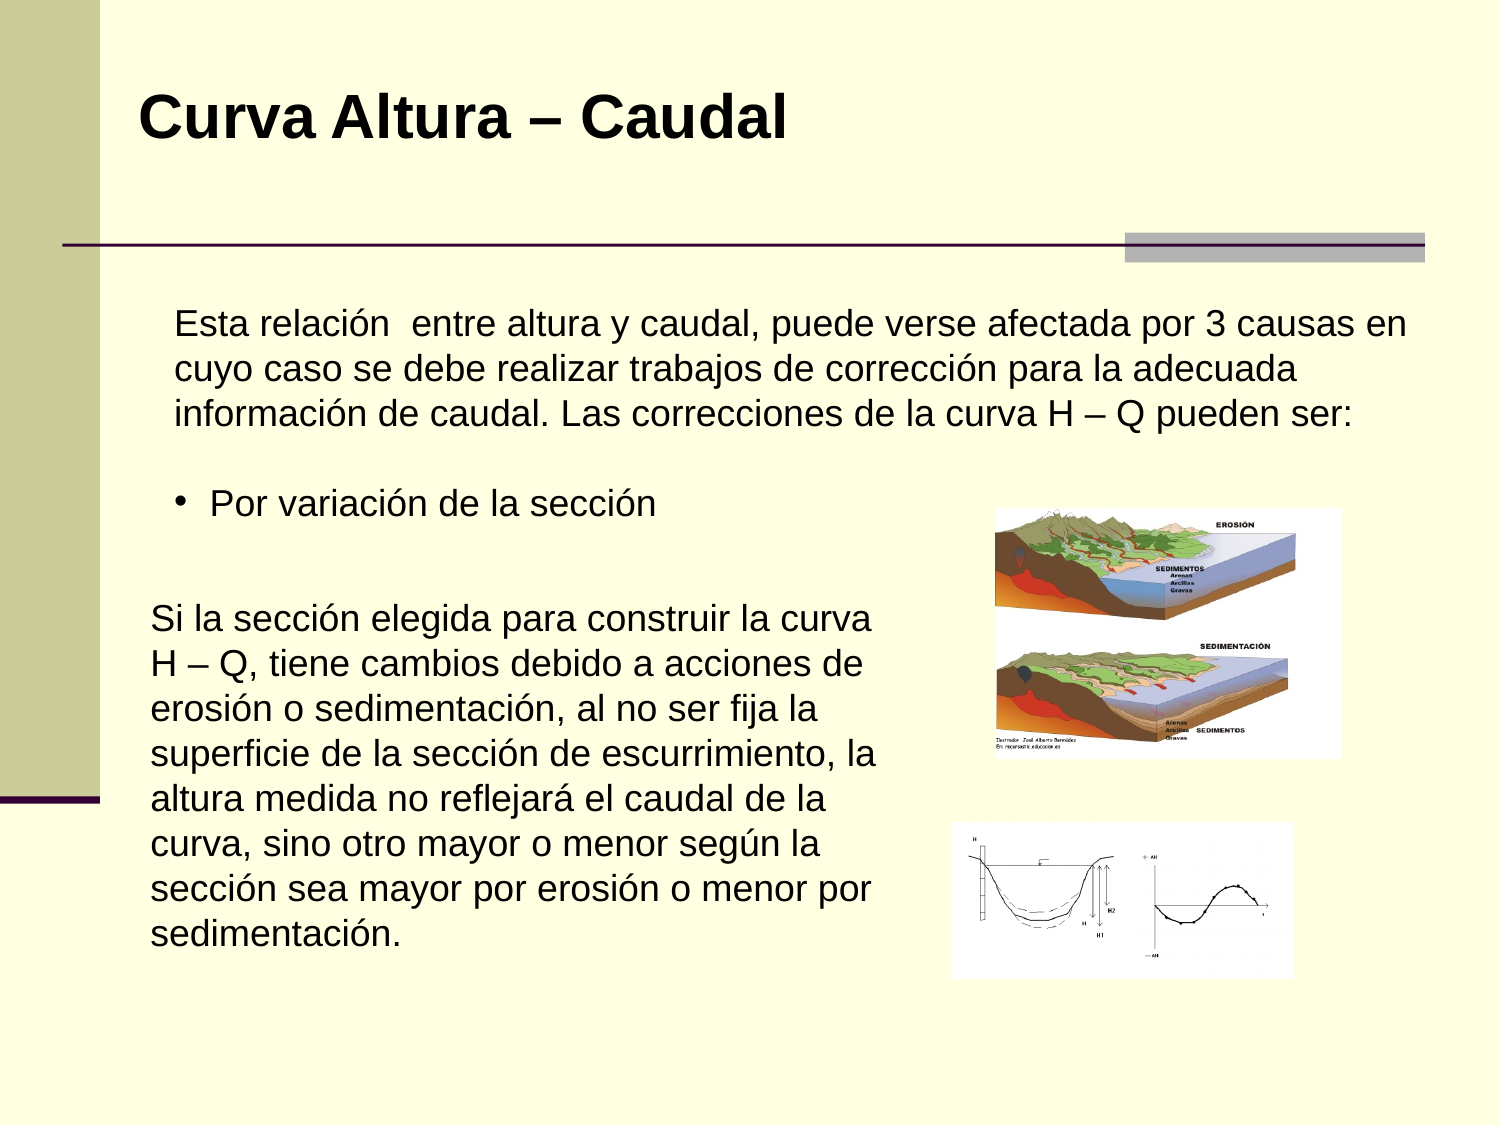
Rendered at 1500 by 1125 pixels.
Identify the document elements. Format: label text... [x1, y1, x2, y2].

picture [994, 508, 1343, 759]
text_box Si la sección elegida para construir la curva H – Q, tiene cambios debido a acciones de erosión o sedimentación, al no ser fija la superficie de la sección de escurrimiento, la altura medida no reflejará el caudal de la curva, sino otro mayor o menor según la sección sea mayor por erosión o menor por sedimentación. [135, 586, 904, 962]
text_box Curva Altura – Caudal [123, 68, 1341, 159]
text_box Esta relación entre altura y caudal, puede verse afectada por 3 causas en cuyo caso se debe realizar trabajos de corrección para la adecuada información de caudal. Las correcciones de la curva H – Q pueden ser: Por variación de la sección [159, 290, 1424, 532]
picture [950, 822, 1294, 979]
